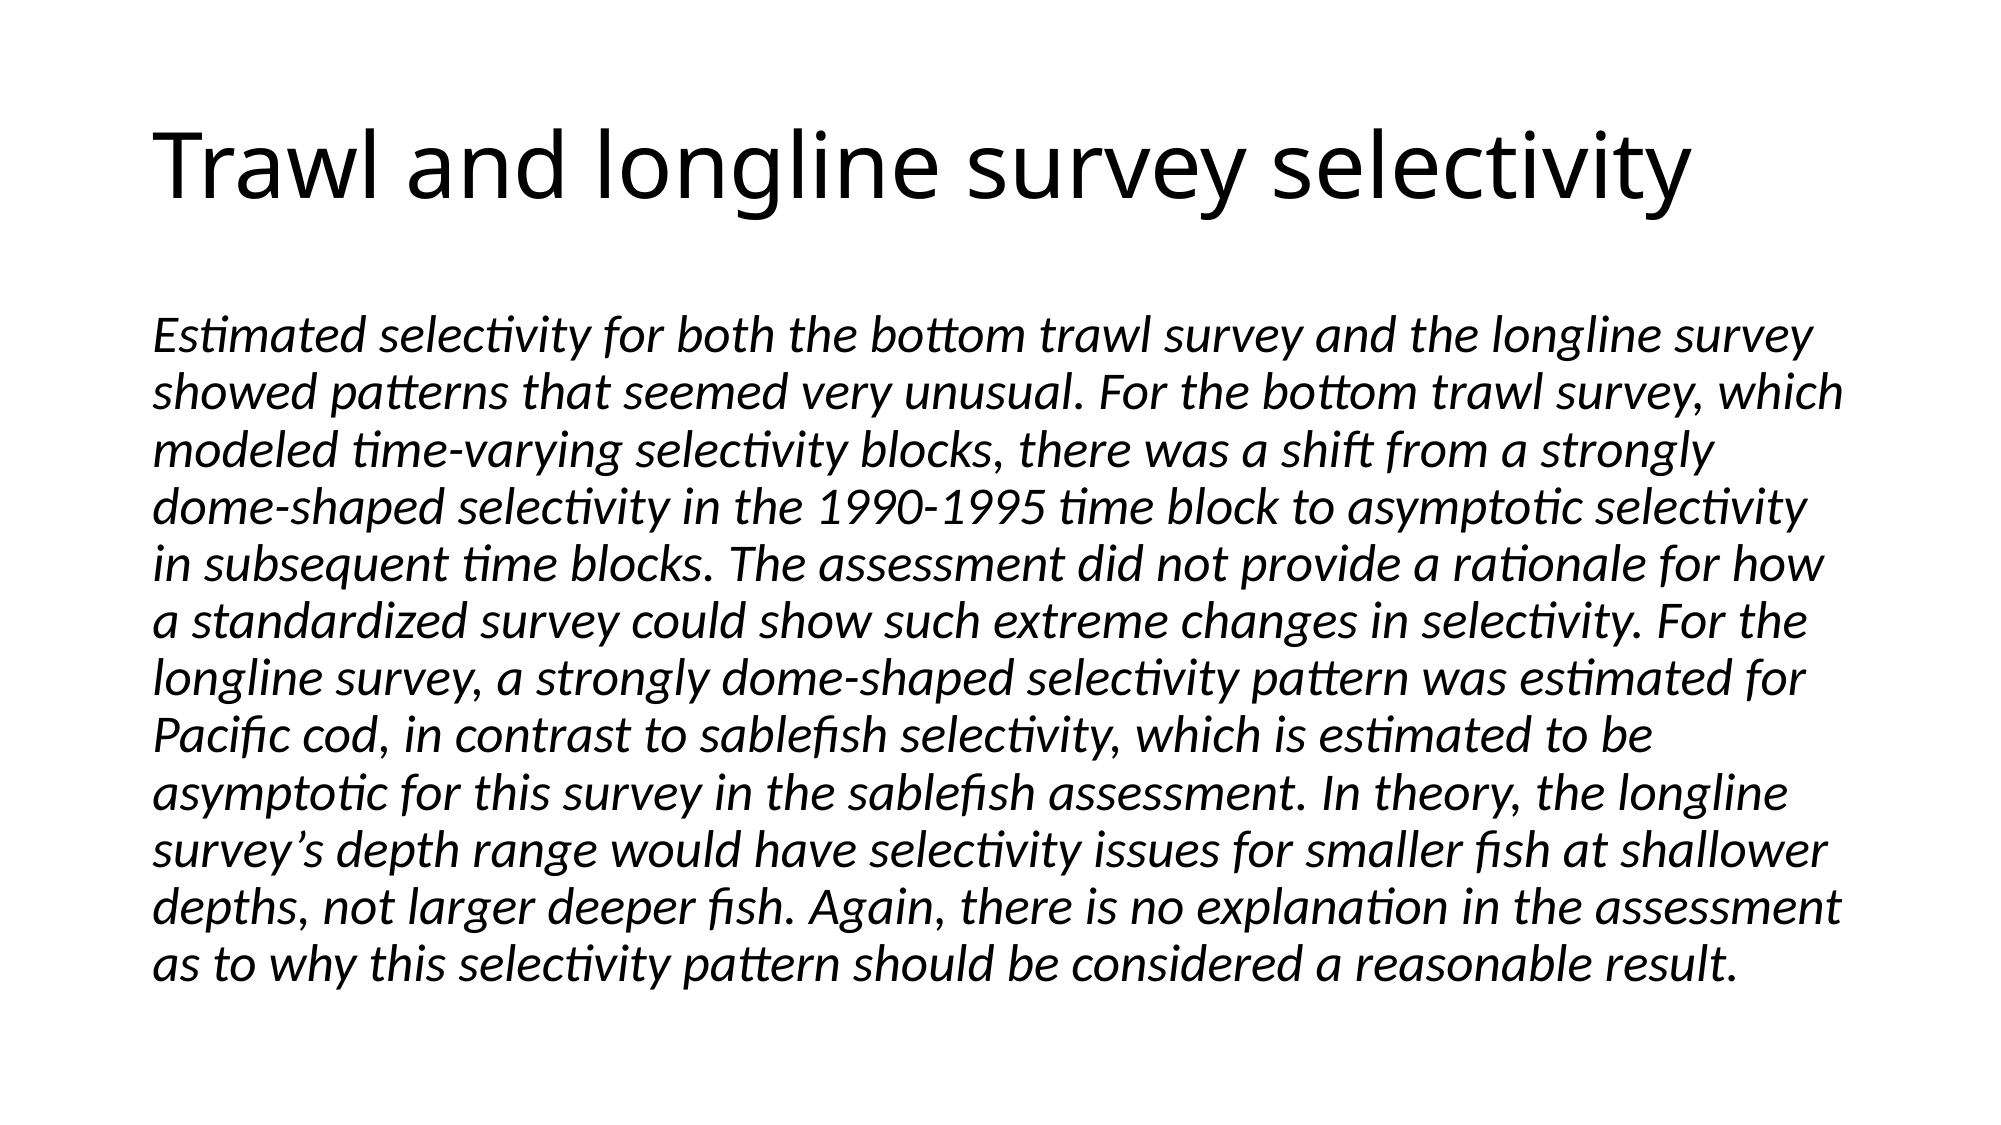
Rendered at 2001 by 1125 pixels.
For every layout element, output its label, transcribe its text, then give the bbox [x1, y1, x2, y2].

title Trawl and longline survey selectivity [137, 59, 1863, 278]
list Estimated selectivity for both the bottom trawl survey and the longline survey showed patterns that seemed very unusual. For the bottom trawl survey, which modeled time-varying selectivity blocks, there was a shift from a strongly dome-shaped selectivity in the 1990-1995 time block to asymptotic selectivity in subsequent time blocks. The assessment did not provide a rationale for how a standardized survey could show such extreme changes in selectivity. For the longline survey, a strongly dome-shaped selectivity pattern was estimated for Pacific cod, in contrast to sablefish selectivity, which is estimated to be asymptotic for this survey in the sablefish assessment. In theory, the longline survey’s depth range would have selectivity issues for smaller fish at shallower depths, not larger deeper fish. Again, there is no explanation in the assessment as to why this selectivity pattern should be considered a reasonable result. [137, 299, 1863, 1014]
